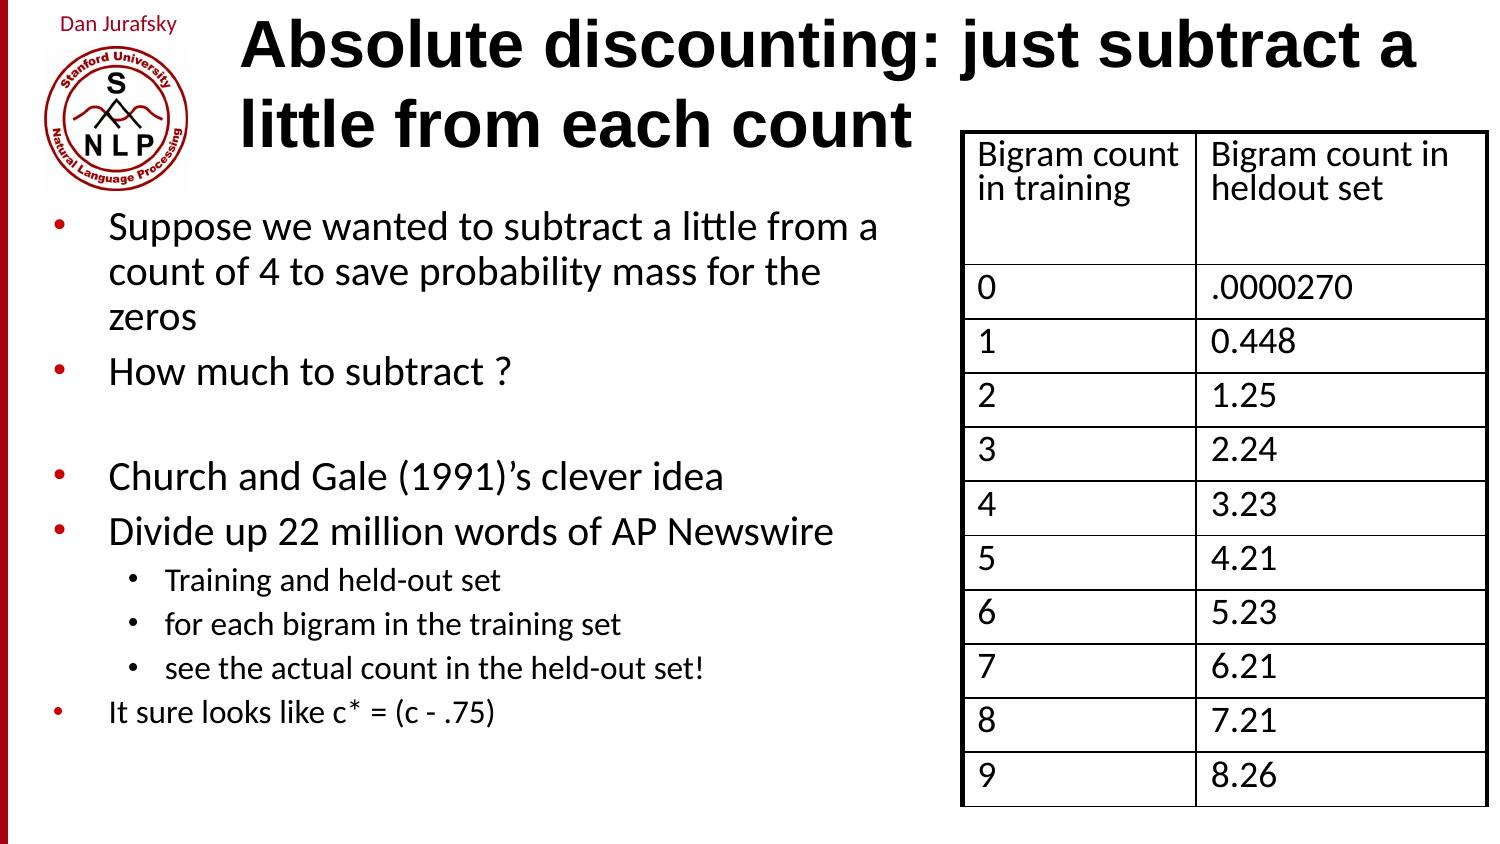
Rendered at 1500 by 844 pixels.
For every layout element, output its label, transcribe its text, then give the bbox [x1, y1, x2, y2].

table_cell 7.21 [1197, 699, 1485, 751]
table_header Bigram count in training [965, 134, 1195, 264]
picture [44, 46, 188, 191]
table_cell 1 [965, 320, 1195, 372]
table_cell 2.24 [1197, 428, 1485, 480]
table_cell 7 [965, 645, 1195, 697]
table_cell 0.448 [1197, 320, 1485, 372]
table_cell 0 [965, 265, 1195, 318]
table_cell 8 [965, 699, 1195, 751]
table_cell 8.26 [1197, 753, 1485, 806]
table_cell 1.25 [1197, 374, 1485, 426]
table_cell 4 [965, 482, 1195, 535]
table_cell 5 [965, 536, 1195, 589]
table_cell 4.21 [1197, 536, 1485, 589]
table_cell 3.23 [1197, 482, 1485, 535]
table_cell 9 [965, 753, 1195, 806]
table_header Bigram count in heldout set [1197, 134, 1485, 264]
text_box Suppose we wanted to subtract a little from a count of 4 to save probability mass for the zeros How much to subtract ? Church and Gale (1991)’s clever idea Divide up 22 million words of AP Newswire Training and held-out set for each bigram in the training set see the actual count in the held-out set! It sure looks like c* = (c - .75) [37, 196, 913, 822]
table_cell 3 [965, 428, 1195, 480]
table_cell .0000270 [1197, 265, 1485, 318]
table_cell 6 [965, 591, 1195, 643]
table_cell 2 [965, 374, 1195, 426]
table_cell 5.23 [1197, 591, 1485, 643]
table_cell 6.21 [1197, 645, 1485, 697]
text_box Absolute discounting: just subtract a little from each count [224, 46, 1450, 169]
